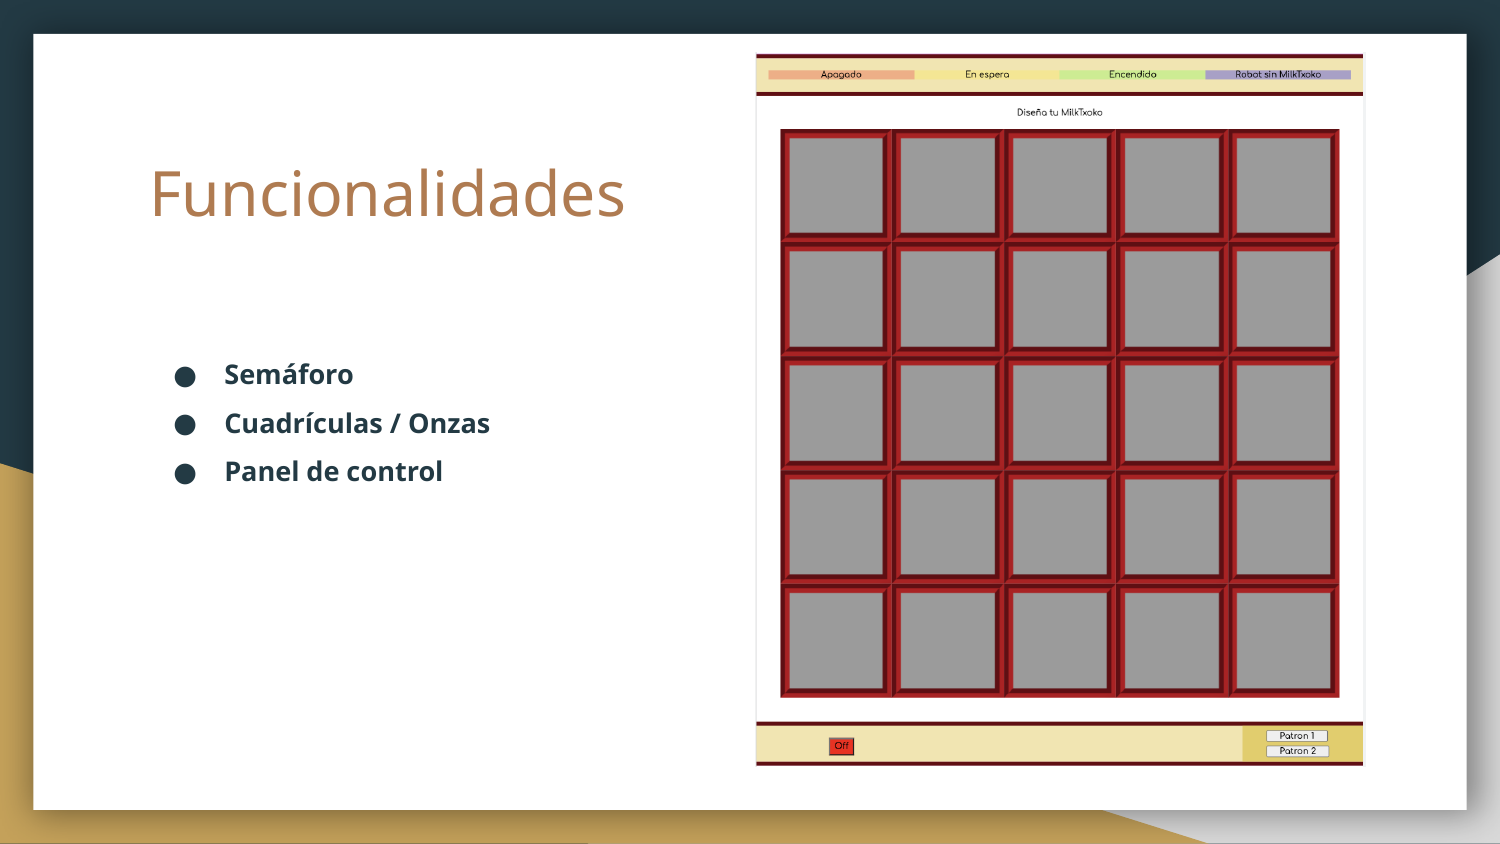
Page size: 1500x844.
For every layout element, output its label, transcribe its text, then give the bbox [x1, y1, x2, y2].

picture [755, 52, 1366, 767]
list Semáforo Cuadrículas / Onzas Panel de control [134, 326, 750, 729]
title Funcionalidades [134, 138, 750, 296]
